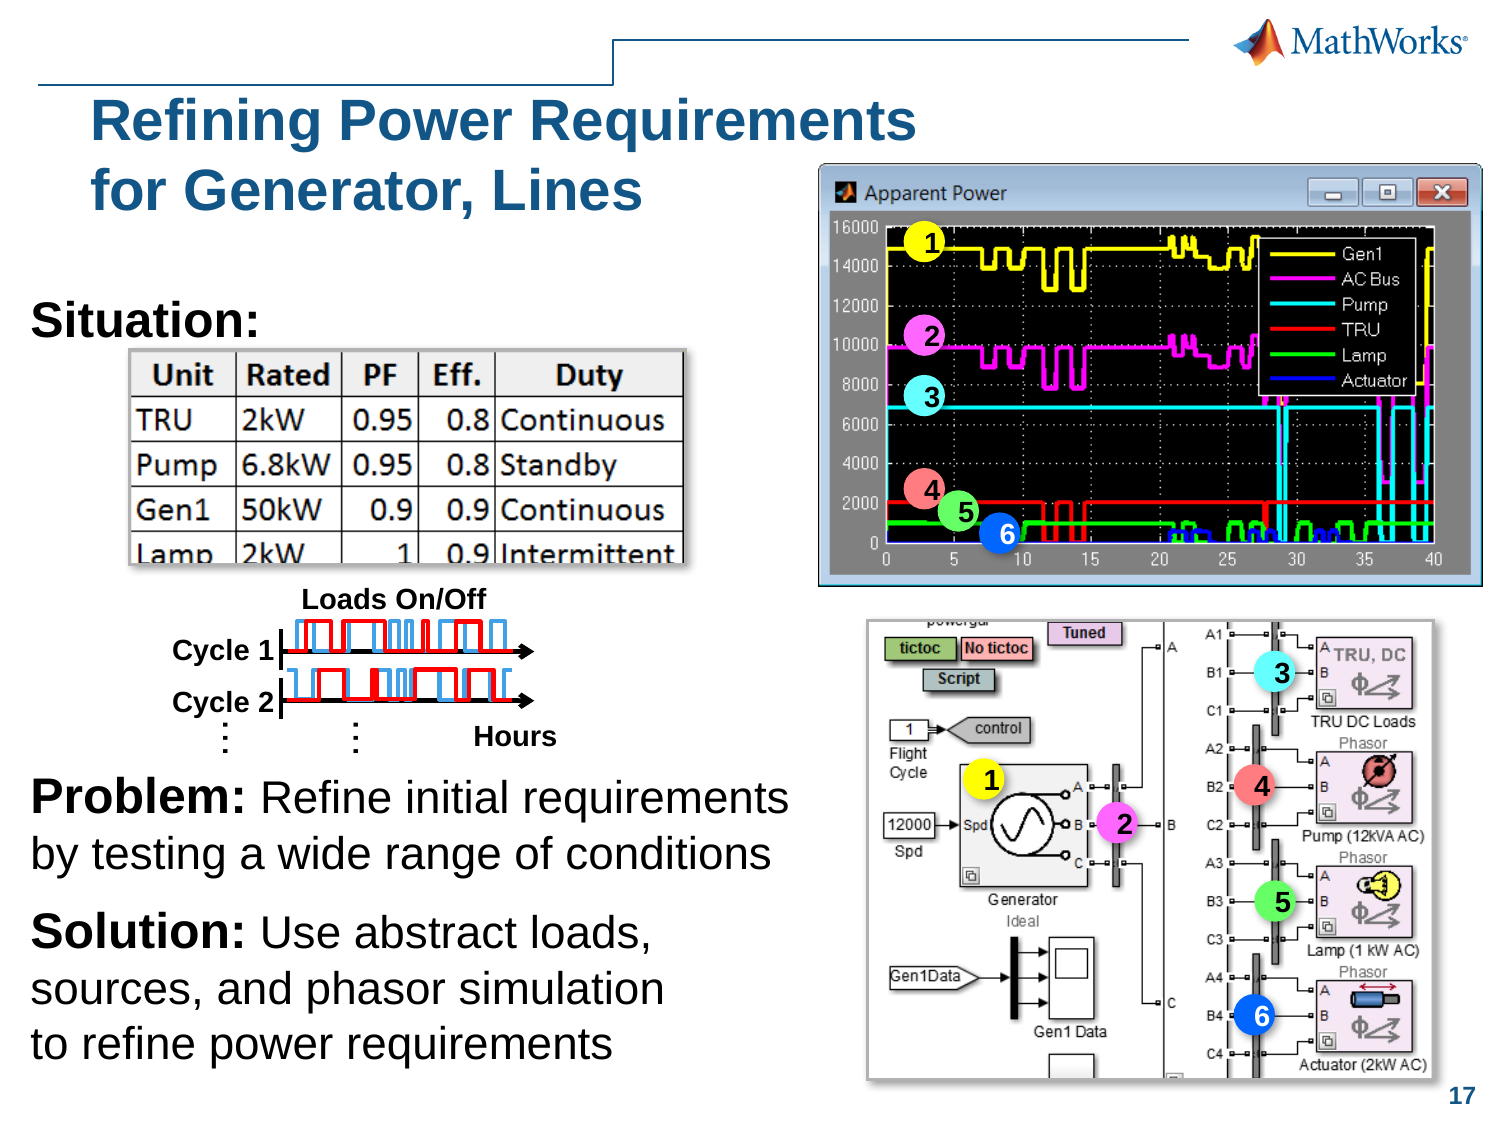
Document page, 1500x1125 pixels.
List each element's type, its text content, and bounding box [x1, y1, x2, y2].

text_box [962, 650, 1296, 1036]
text_box Situation: [15, 280, 276, 356]
text_box Problem: Refine initial requirements by testing a wide range of conditions Solution: Use abstract loads, sources, and phasor simulation to refine power requirements [15, 755, 845, 1076]
picture [868, 621, 1432, 1078]
picture [817, 163, 1483, 587]
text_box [903, 220, 1021, 554]
picture [1226, 7, 1483, 78]
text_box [156, 572, 574, 776]
title Refining Power Requirements for Generator, Lines [75, 75, 1400, 238]
picture [130, 350, 685, 564]
